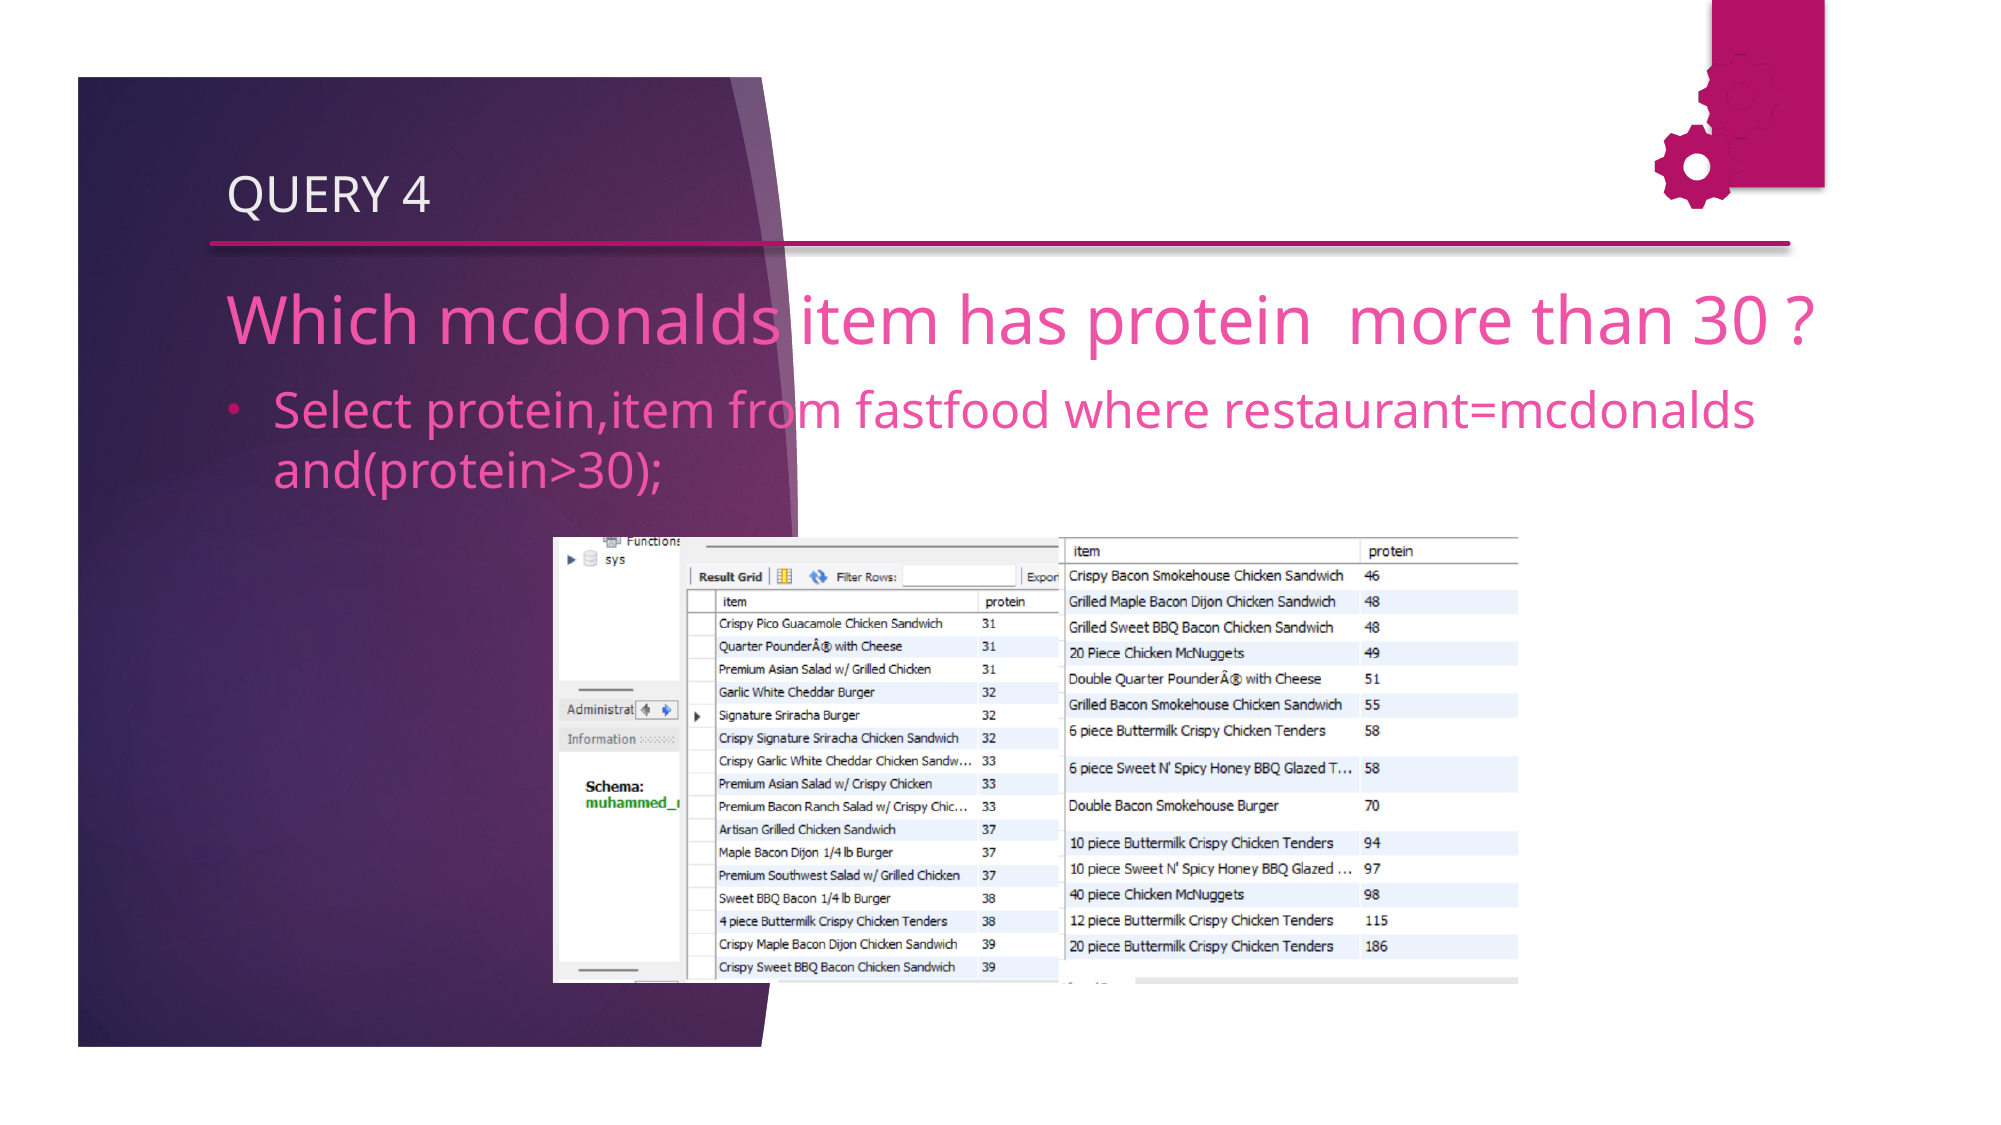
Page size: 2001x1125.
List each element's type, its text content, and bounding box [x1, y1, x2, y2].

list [552, 537, 1056, 983]
picture [1626, 39, 1812, 225]
picture [1058, 537, 1519, 984]
title QUERY 4 [211, 131, 1622, 230]
list Which mcdonalds item has protein more than 30 ? Select protein,item from fastfood where restaurant=mcdonalds and(protein>30); [211, 269, 2000, 900]
